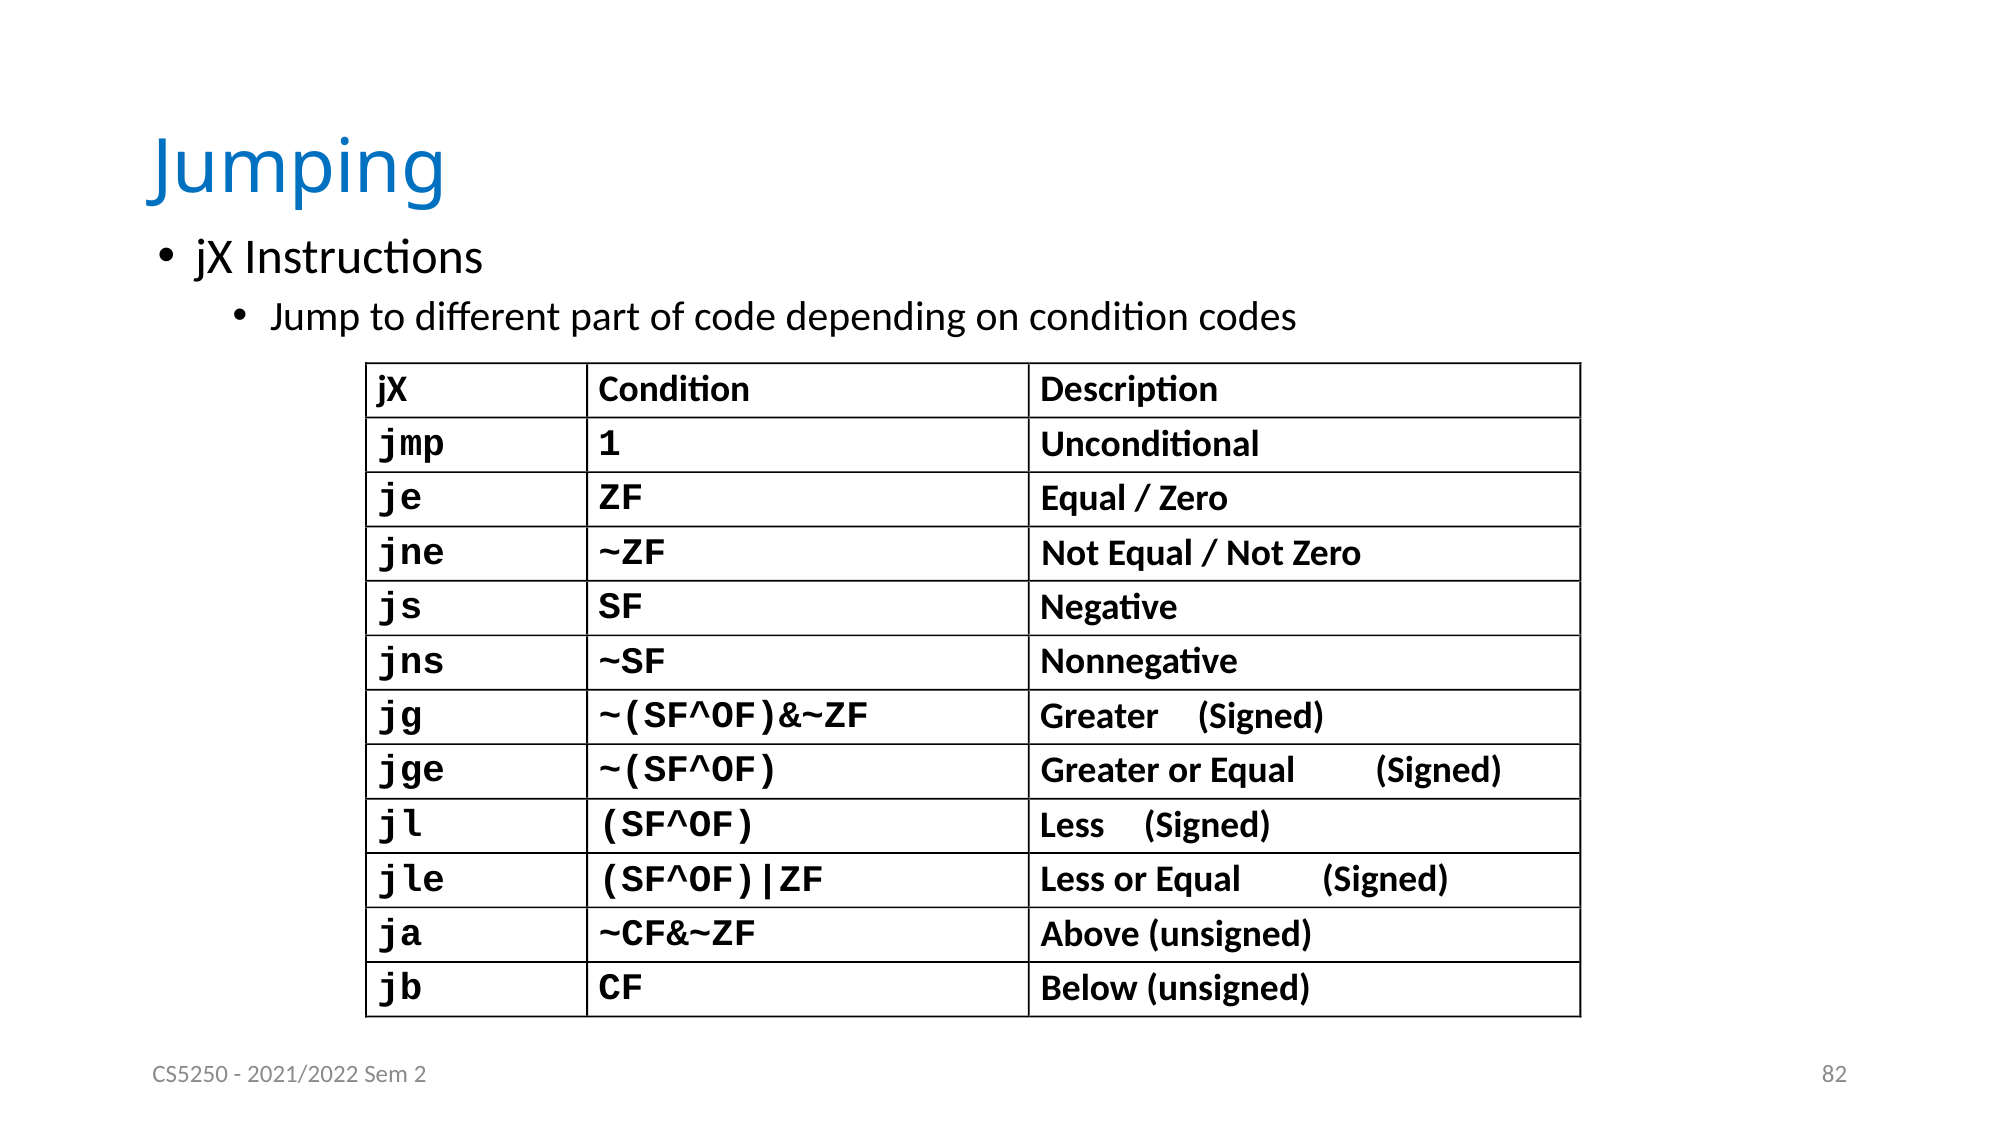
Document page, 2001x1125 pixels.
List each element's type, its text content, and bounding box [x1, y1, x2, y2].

slide_number CS5250 - 2021/2022 Sem 2 [137, 1042, 588, 1103]
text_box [349, 362, 1700, 1038]
slide_number 82 [1412, 1042, 1863, 1103]
title Jumping [137, 59, 1863, 278]
list jX Instructions Jump to different part of code depending on condition codes [142, 222, 1868, 937]
